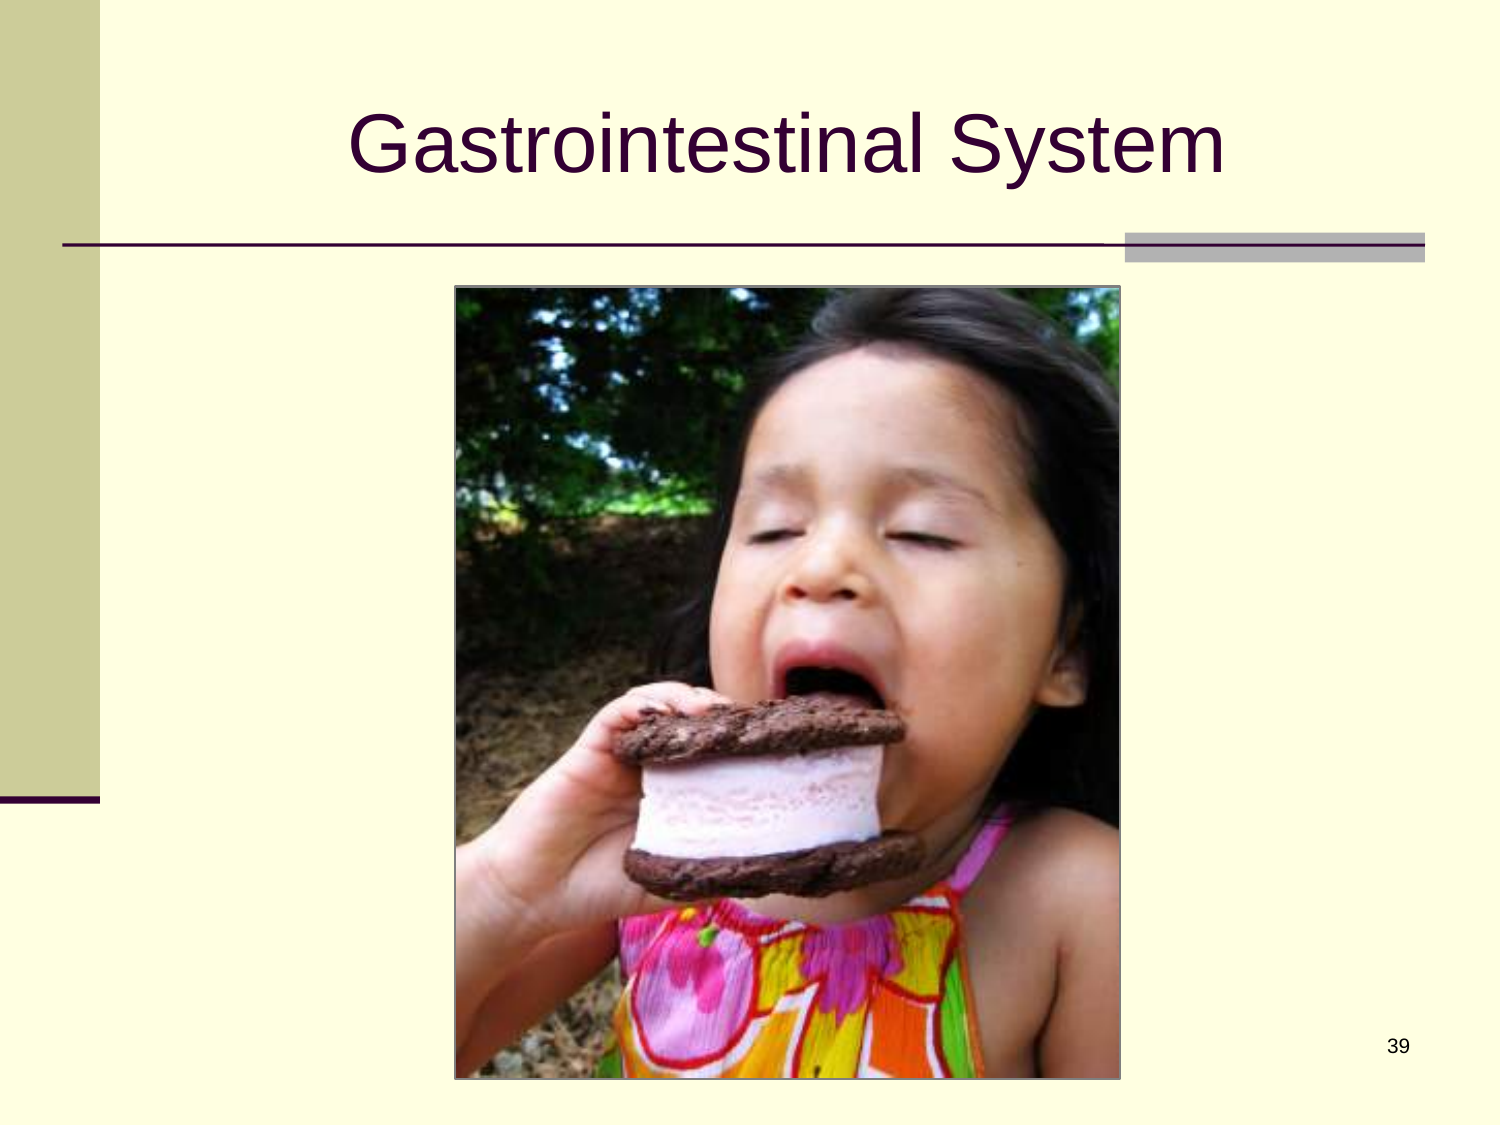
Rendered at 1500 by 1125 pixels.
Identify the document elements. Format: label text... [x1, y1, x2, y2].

slide_number 39 [1112, 1024, 1426, 1101]
title Gastrointestinal System [150, 45, 1425, 234]
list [455, 287, 1119, 1079]
